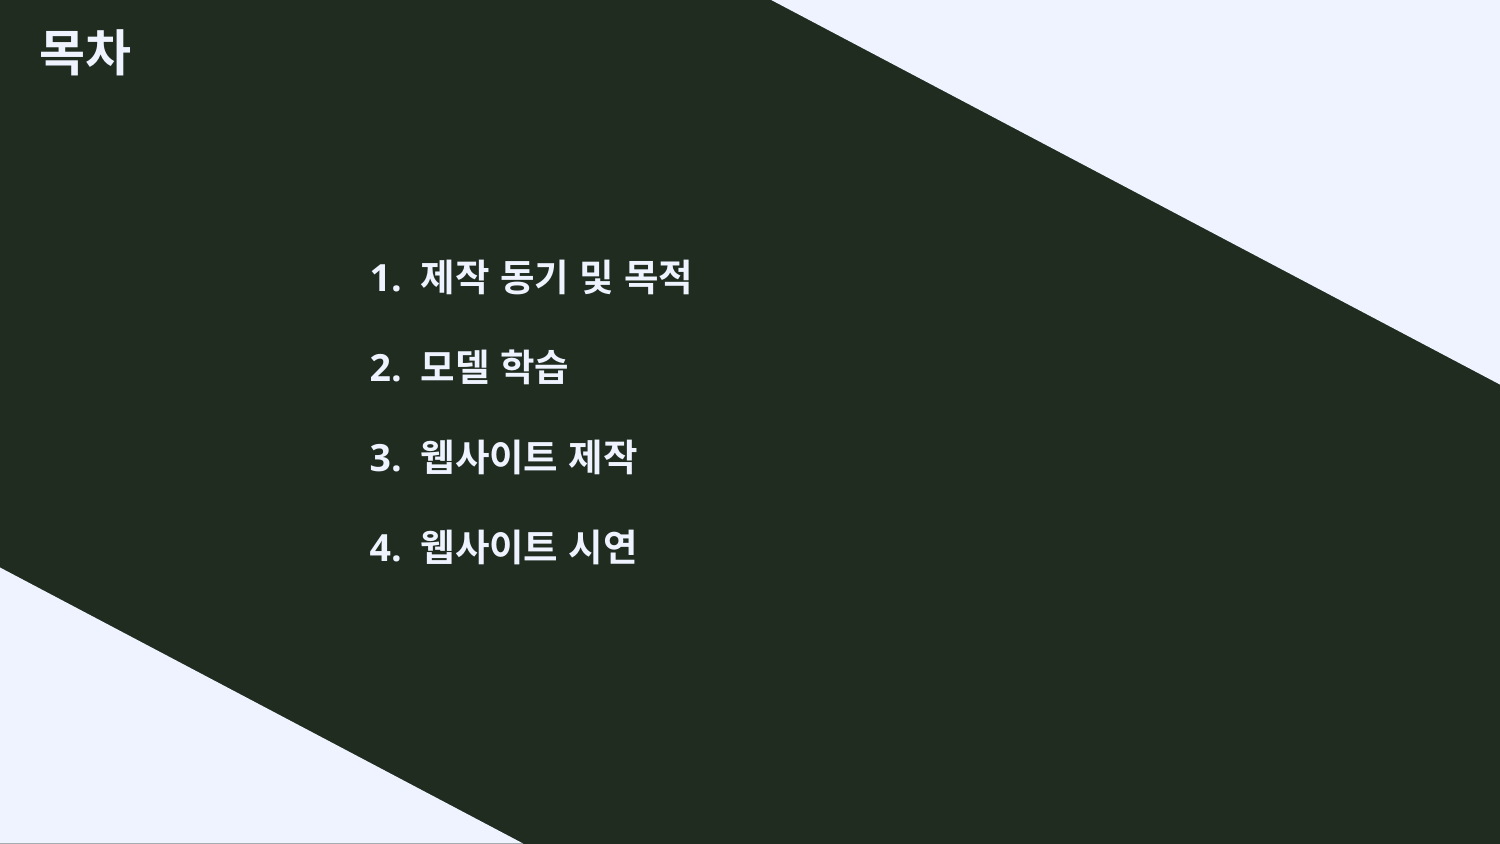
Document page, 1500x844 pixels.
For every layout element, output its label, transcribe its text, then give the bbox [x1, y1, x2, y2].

text_box [0, 567, 524, 844]
text_box [771, 0, 1500, 385]
text_box 목차 [24, 6, 956, 99]
text_box 1. 제작 동기 및 목적 2. 모델 학습 3. 웹사이트 제작 4. 웹사이트 시연 [354, 238, 739, 606]
